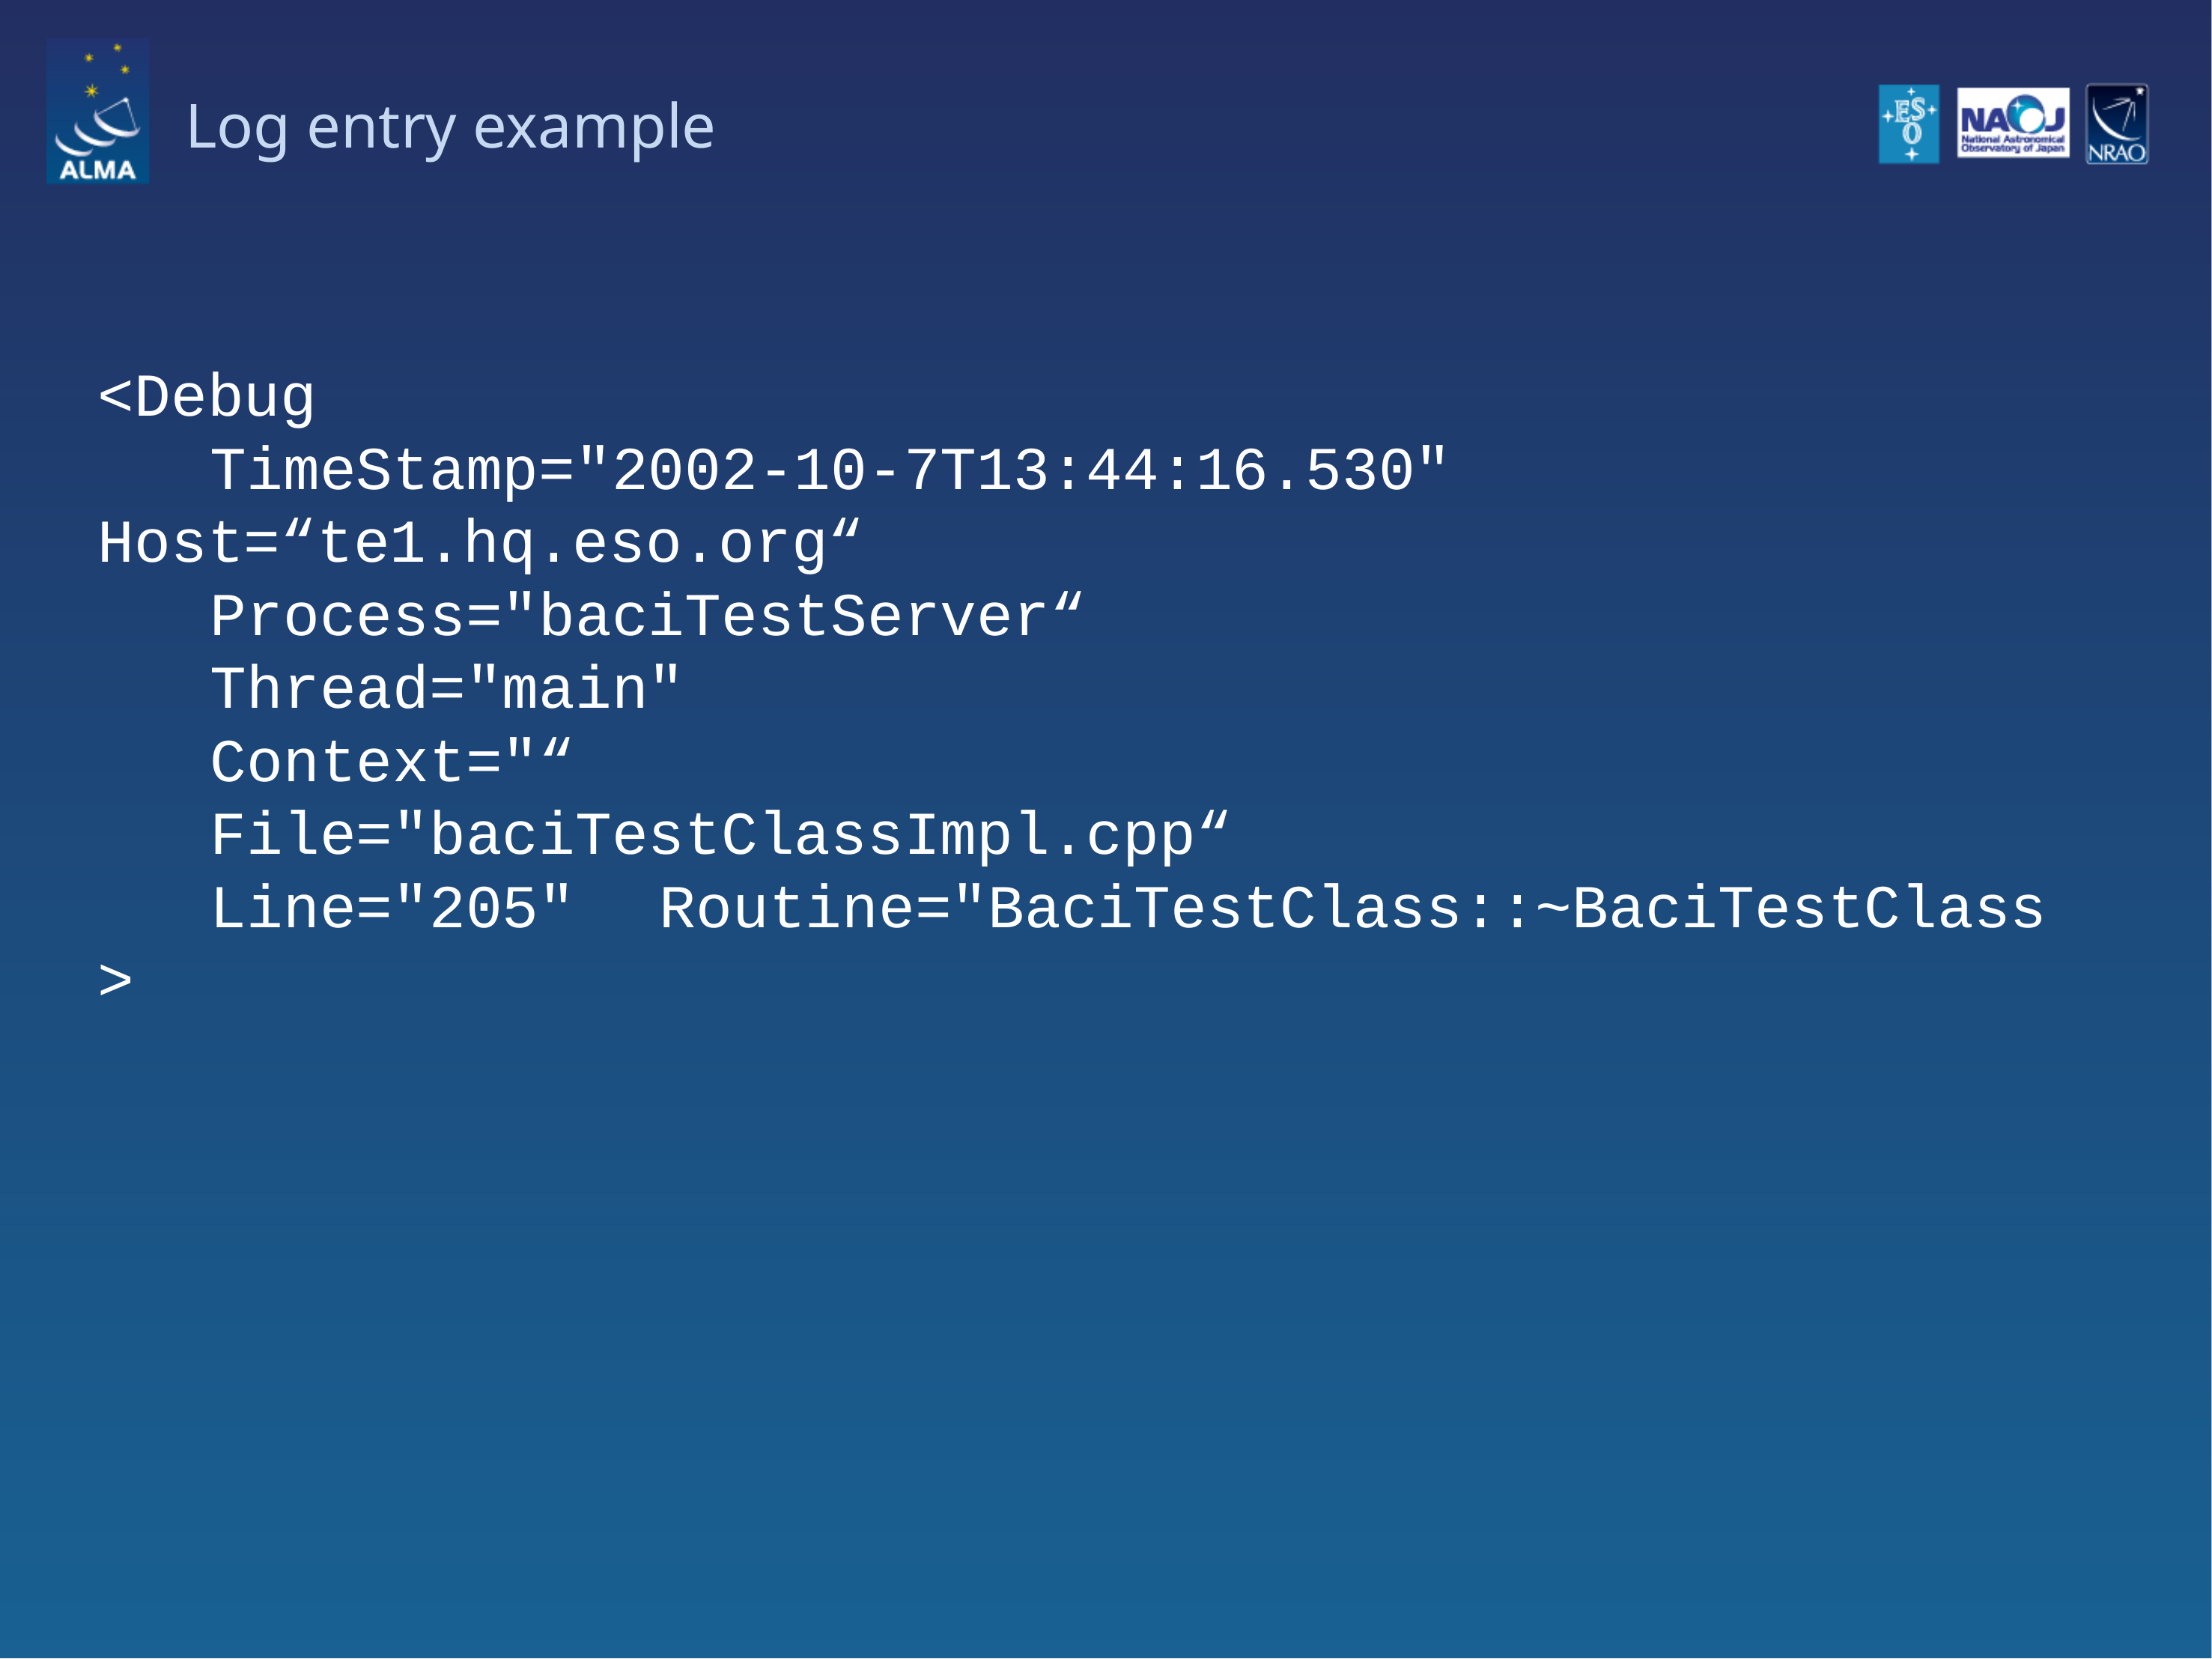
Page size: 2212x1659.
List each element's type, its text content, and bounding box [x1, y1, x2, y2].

title Log entry example [160, 73, 1855, 173]
text_box <Debug TimeStamp="2002-10-7T13:44:16.530" Host=“te1.hq.eso.org“ Process="baciTestServer“ Thread="main" Context="“ File="baciTestClassImpl.cpp“ Line="205" Routine="BaciTestClass::~BaciTestClass > [86, 349, 2130, 1019]
picture [0, 0, 2212, 1658]
